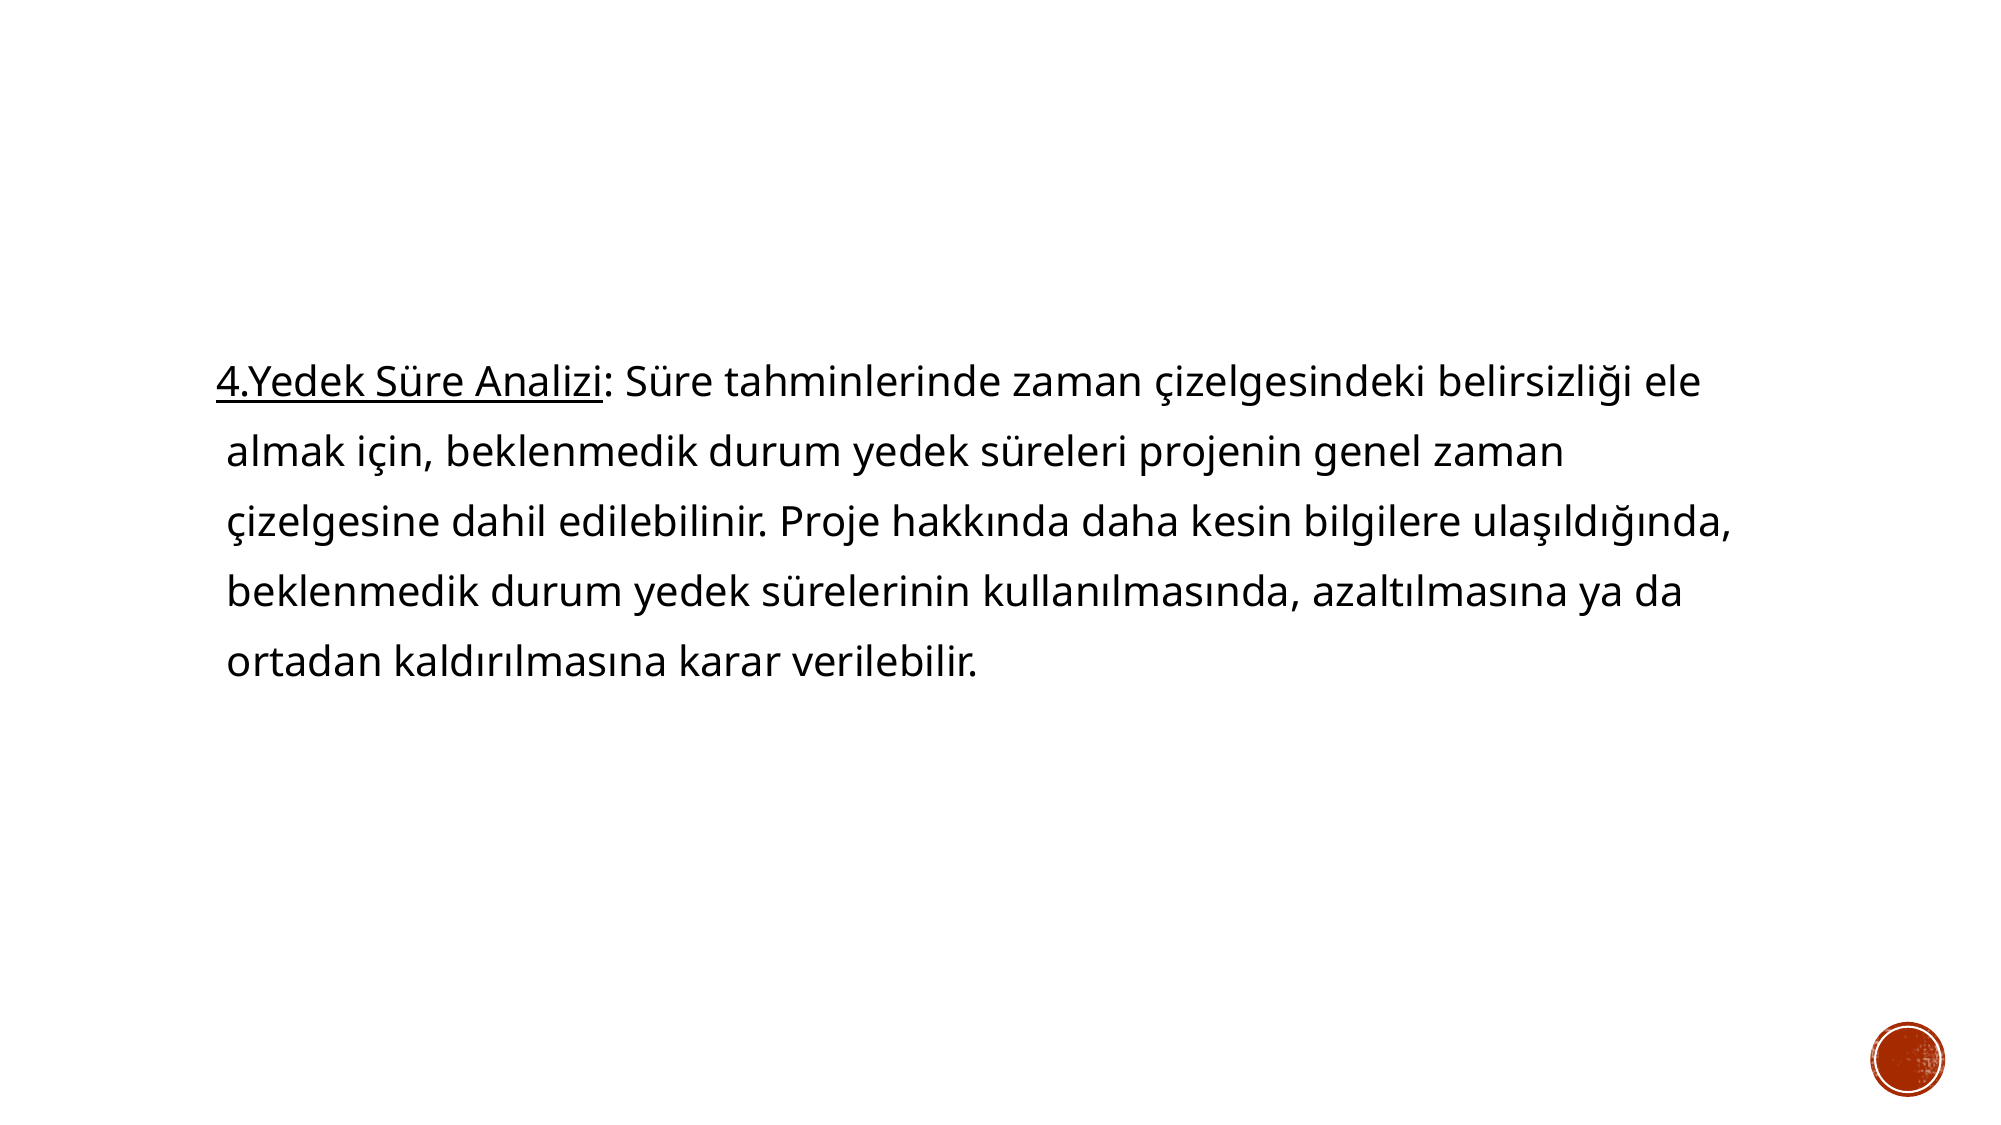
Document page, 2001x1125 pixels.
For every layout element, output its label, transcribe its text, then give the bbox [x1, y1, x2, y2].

list 4.Yedek Süre Analizi: Süre tahminlerinde zaman çizelgesindeki belirsizliği ele almak için, beklenmedik durum yedek süreleri projenin genel zaman çizelgesine dahil edilebilinir. Proje hakkında daha kesin bilgilere ulaşıldığında, beklenmedik durum yedek sürelerinin kullanılmasında, azaltılmasına ya da ortadan kaldırılmasına karar verilebilir. [201, 353, 1842, 776]
